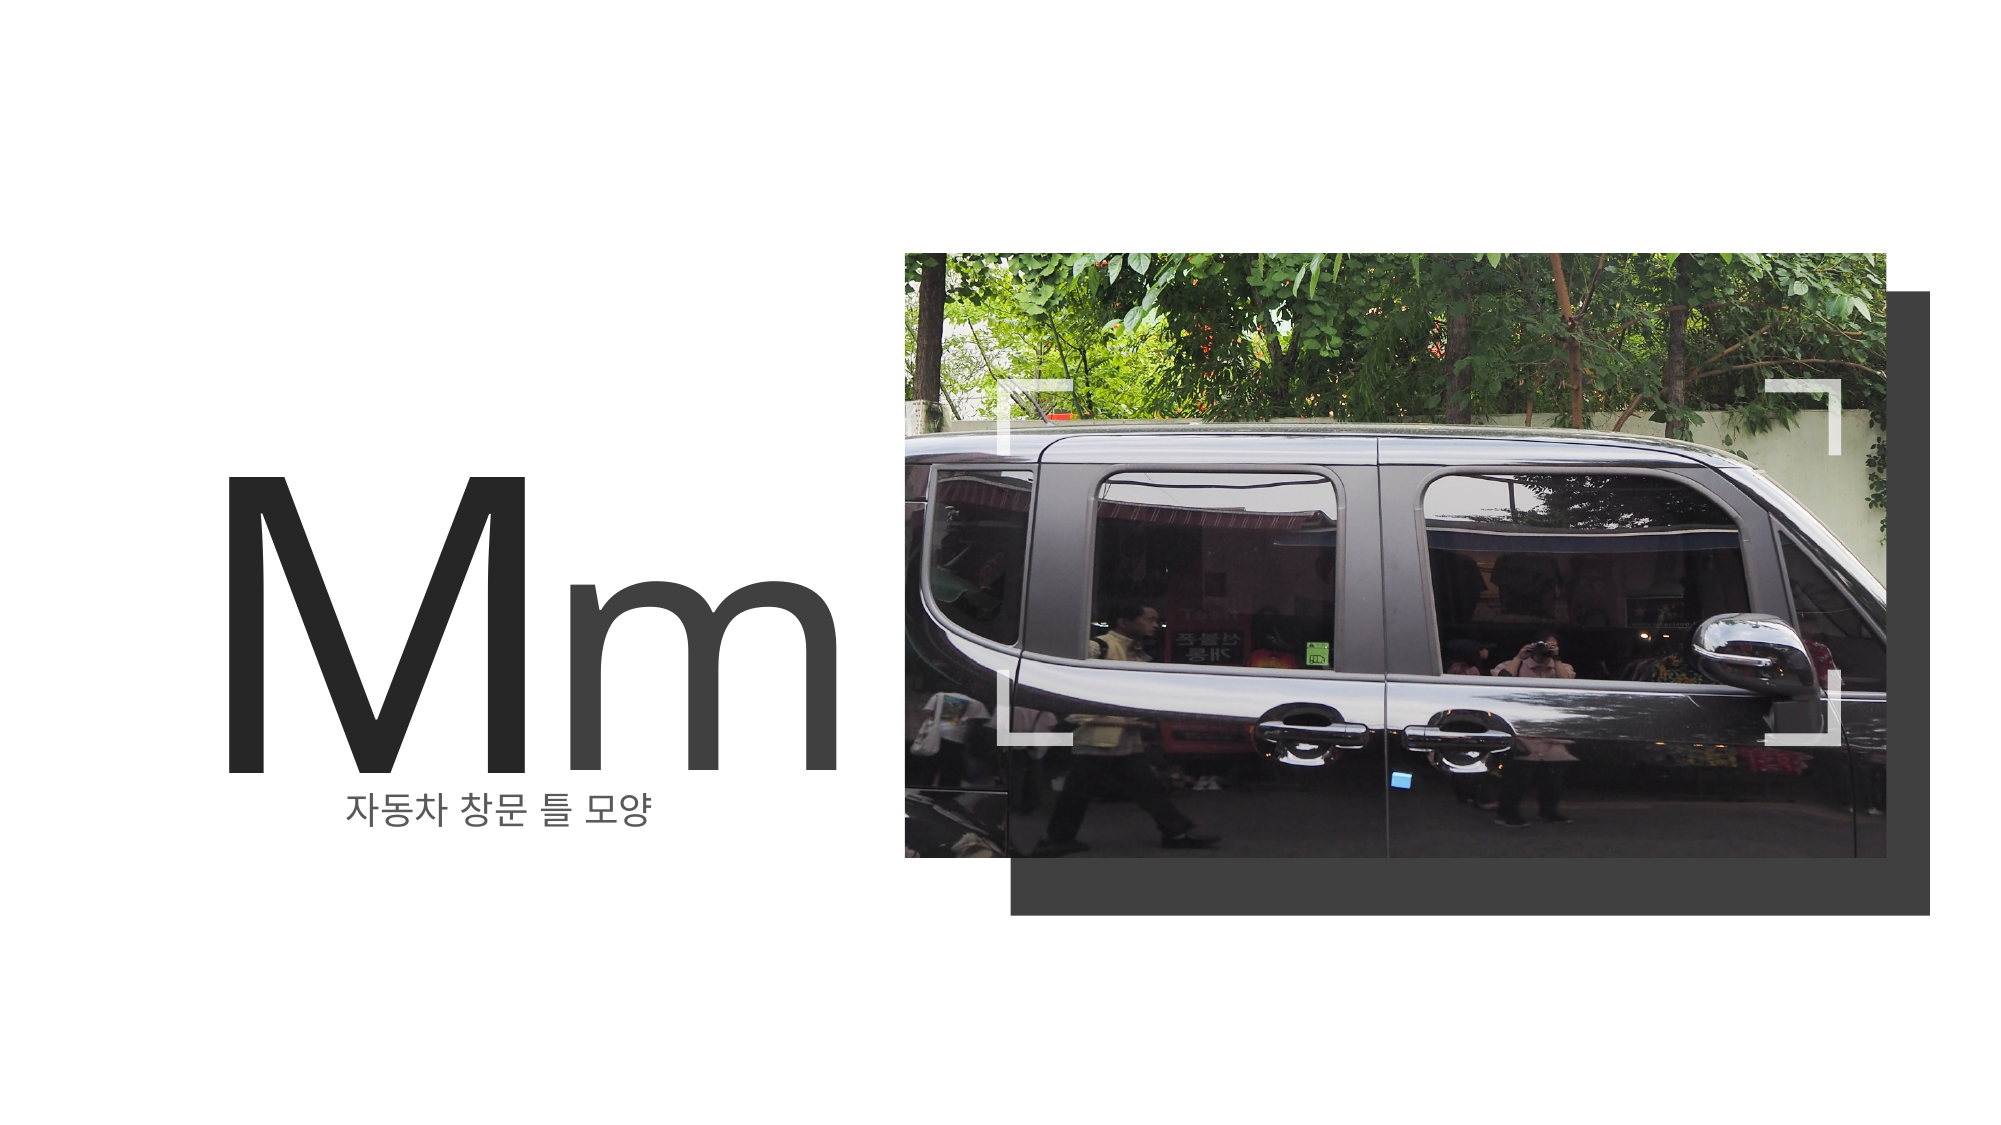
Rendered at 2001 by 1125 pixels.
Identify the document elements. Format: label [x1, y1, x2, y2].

text_box [1010, 290, 1931, 917]
text_box [158, 351, 885, 870]
picture [904, 253, 1887, 858]
